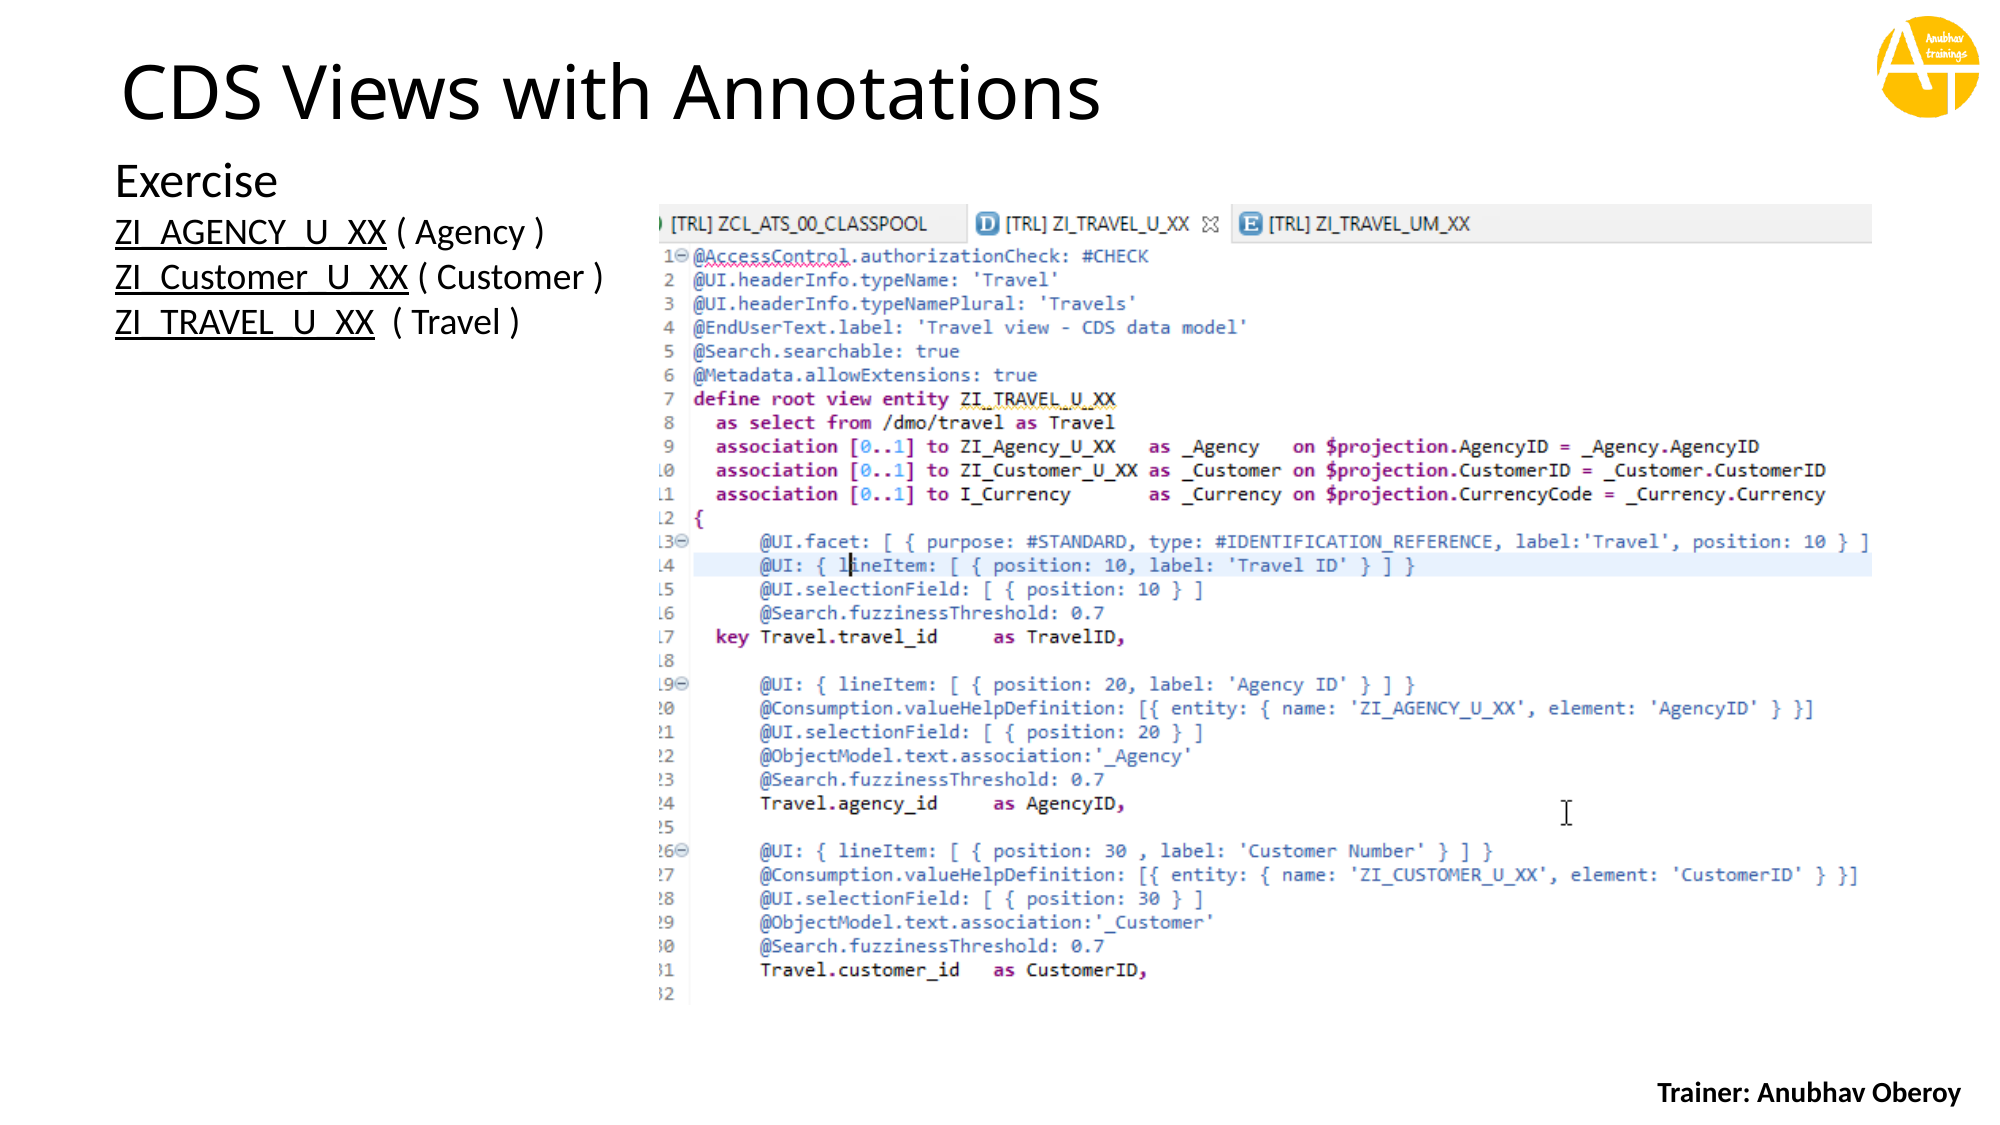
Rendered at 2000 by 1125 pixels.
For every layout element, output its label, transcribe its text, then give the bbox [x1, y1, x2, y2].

footer Trainer: Anubhav Oberoy [1625, 1061, 1994, 1121]
picture [659, 204, 1873, 1005]
picture [1866, 9, 1985, 126]
text_box Exercise ZI_AGENCY_U_XX ( Agency ) ZI_Customer_U_XX ( Customer ) ZI_TRAVEL_U_XX ( Travel ) [99, 139, 797, 350]
title CDS Views with Annotations [99, 30, 1900, 148]
